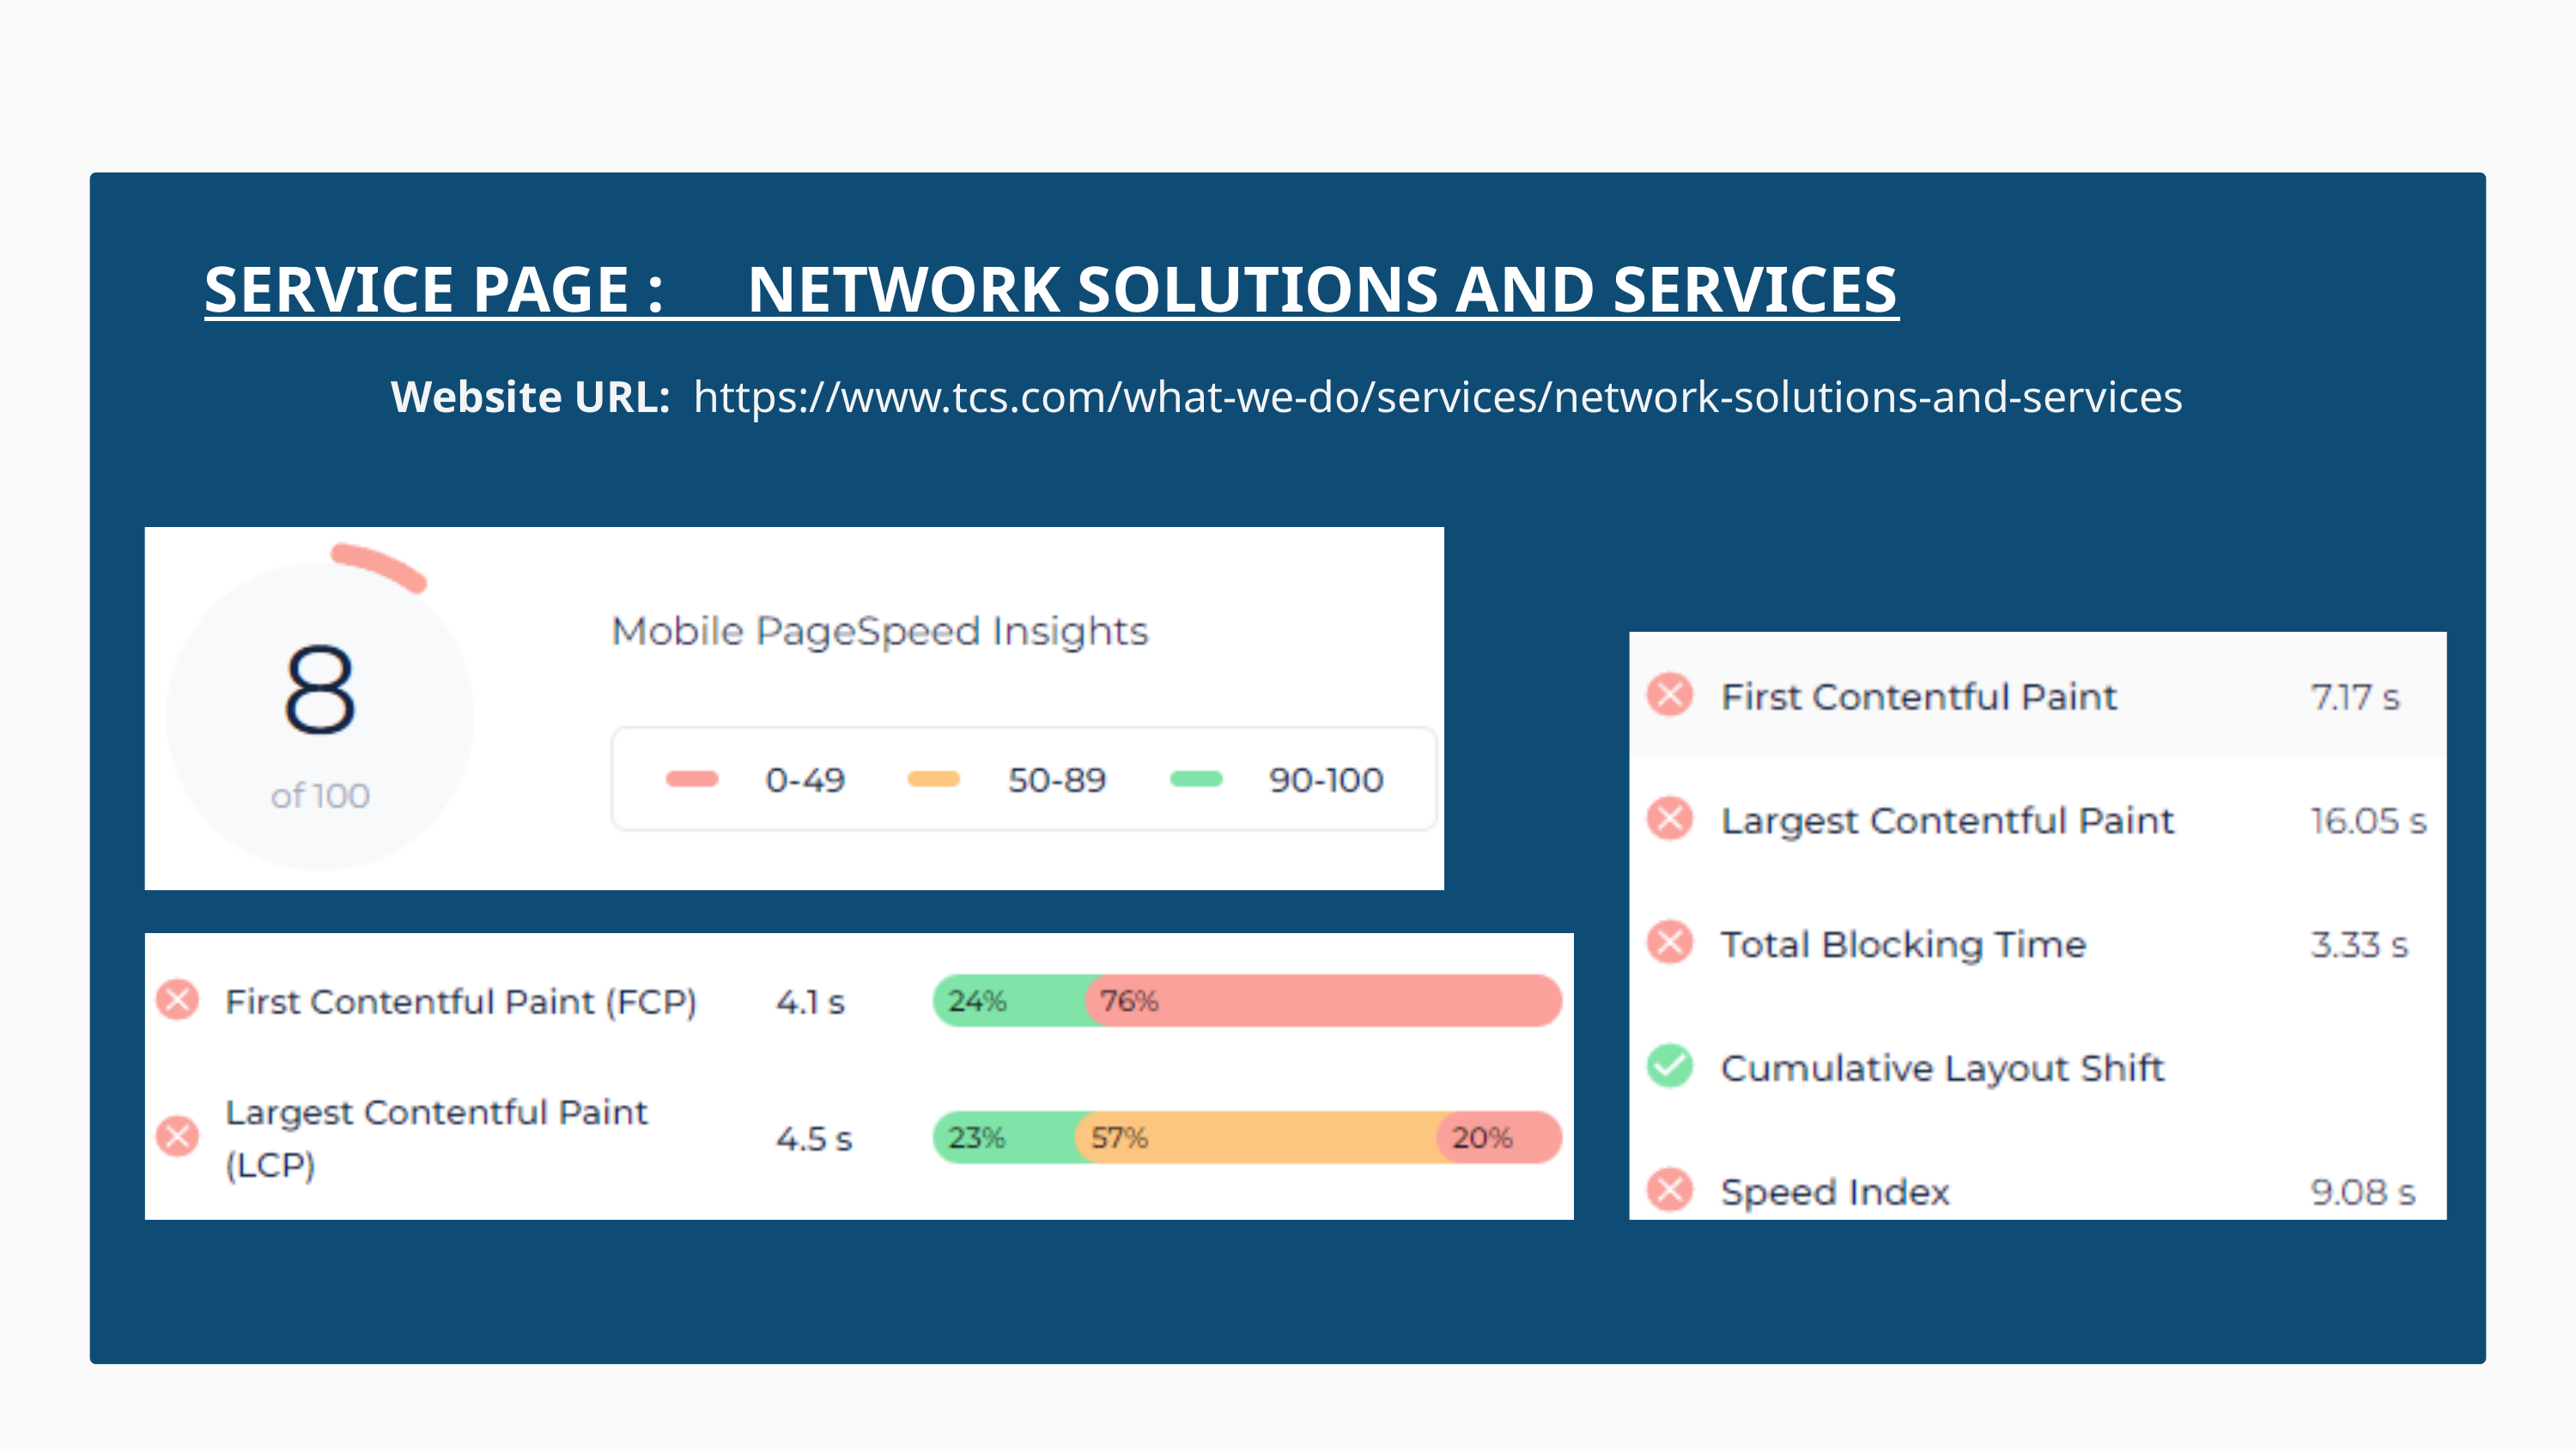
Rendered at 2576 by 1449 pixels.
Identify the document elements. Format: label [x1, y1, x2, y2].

text_box [89, 172, 2487, 1365]
